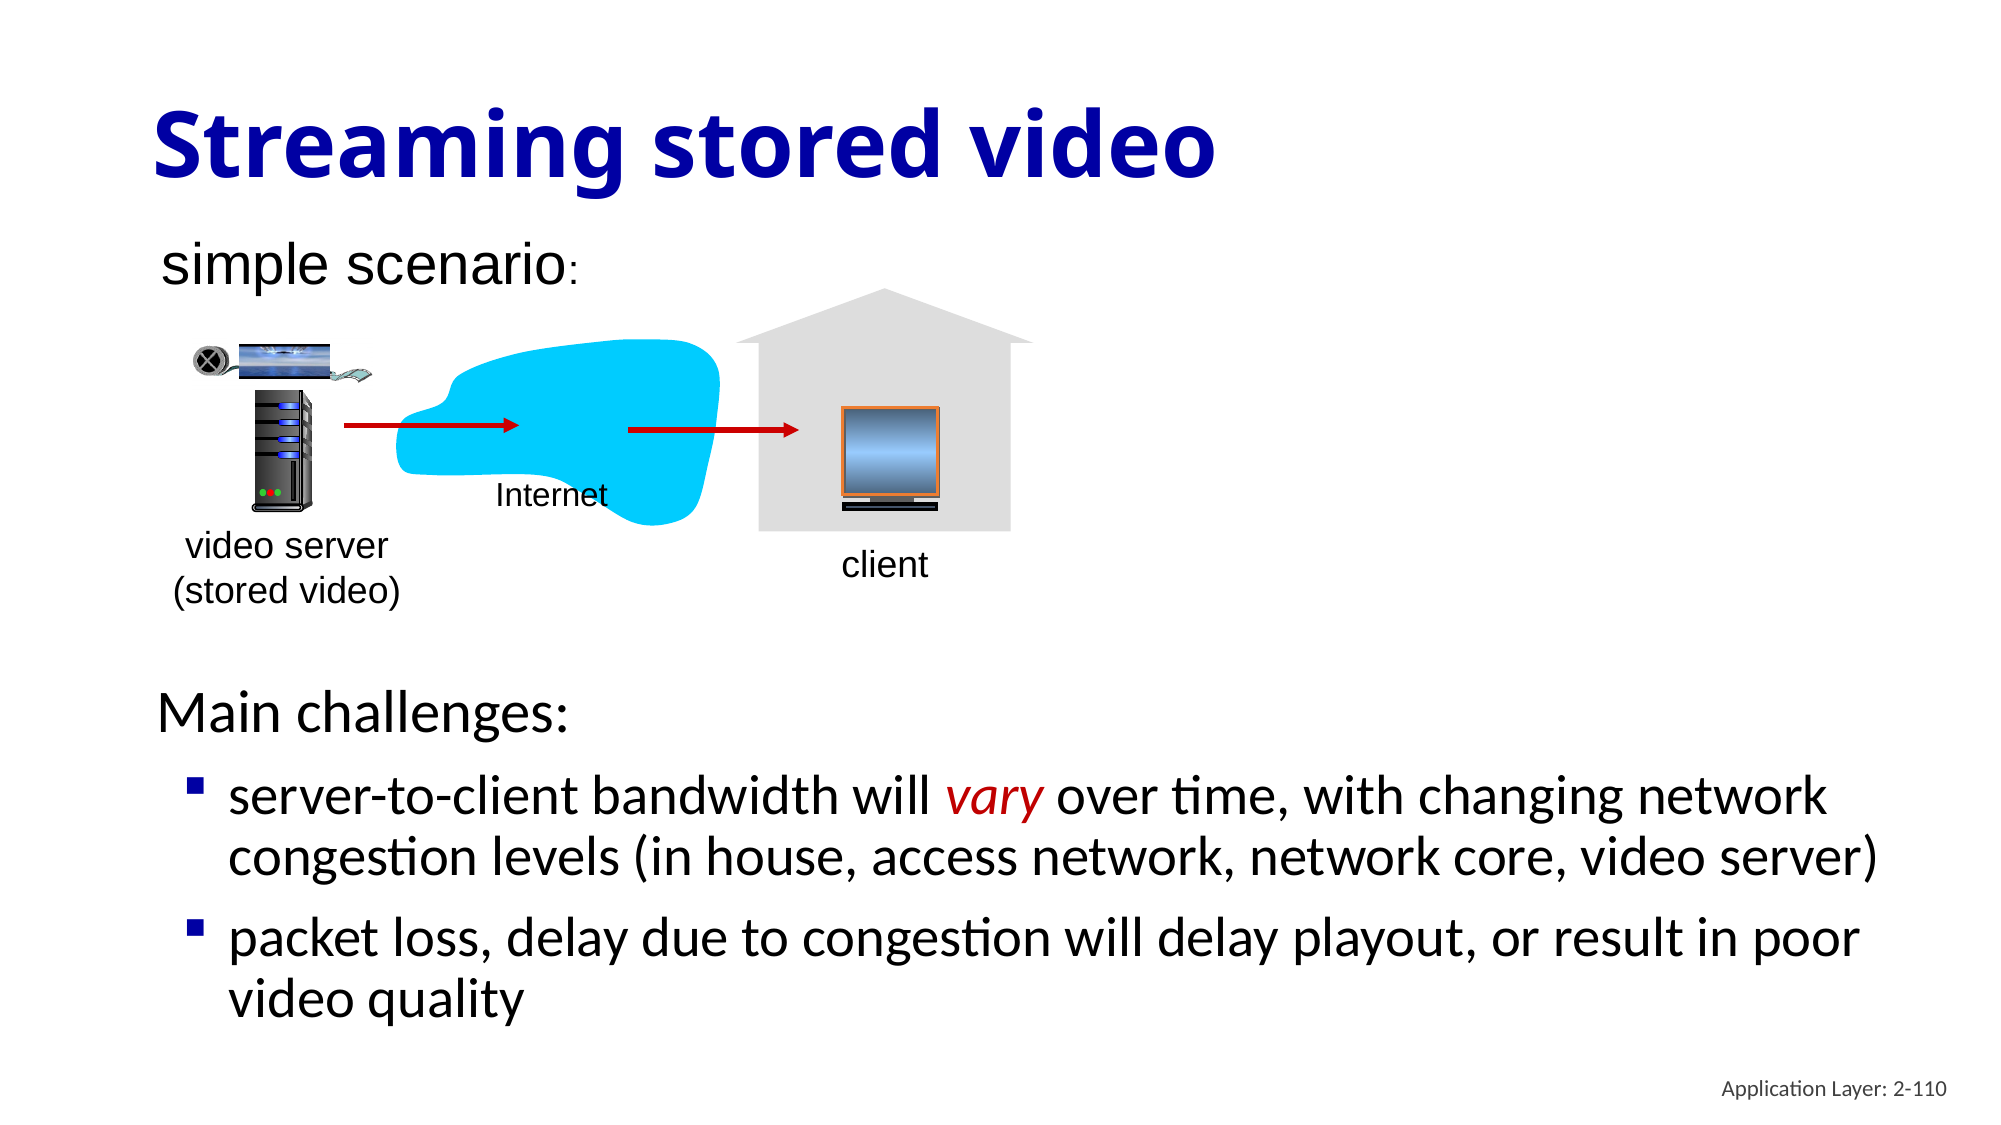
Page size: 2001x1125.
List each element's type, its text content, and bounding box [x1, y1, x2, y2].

text_box [396, 339, 720, 526]
text_box client [826, 532, 944, 593]
text_box Internet [480, 465, 623, 521]
text_box simple scenario: [147, 218, 595, 304]
slide_number Application Layer: 2-110 [1512, 1056, 1963, 1117]
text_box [735, 288, 1034, 532]
text_box video server (stored video) [157, 513, 417, 619]
title Streaming stored video [137, 74, 1863, 221]
list Main challenges: server-to-client bandwidth will vary over time, with changing network congestion levels (in house, access network, network core, video server) packet loss, delay due to congestion will delay playout, or result in poor video quality [138, 672, 1931, 1090]
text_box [842, 407, 939, 510]
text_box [192, 334, 373, 390]
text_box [252, 390, 313, 512]
